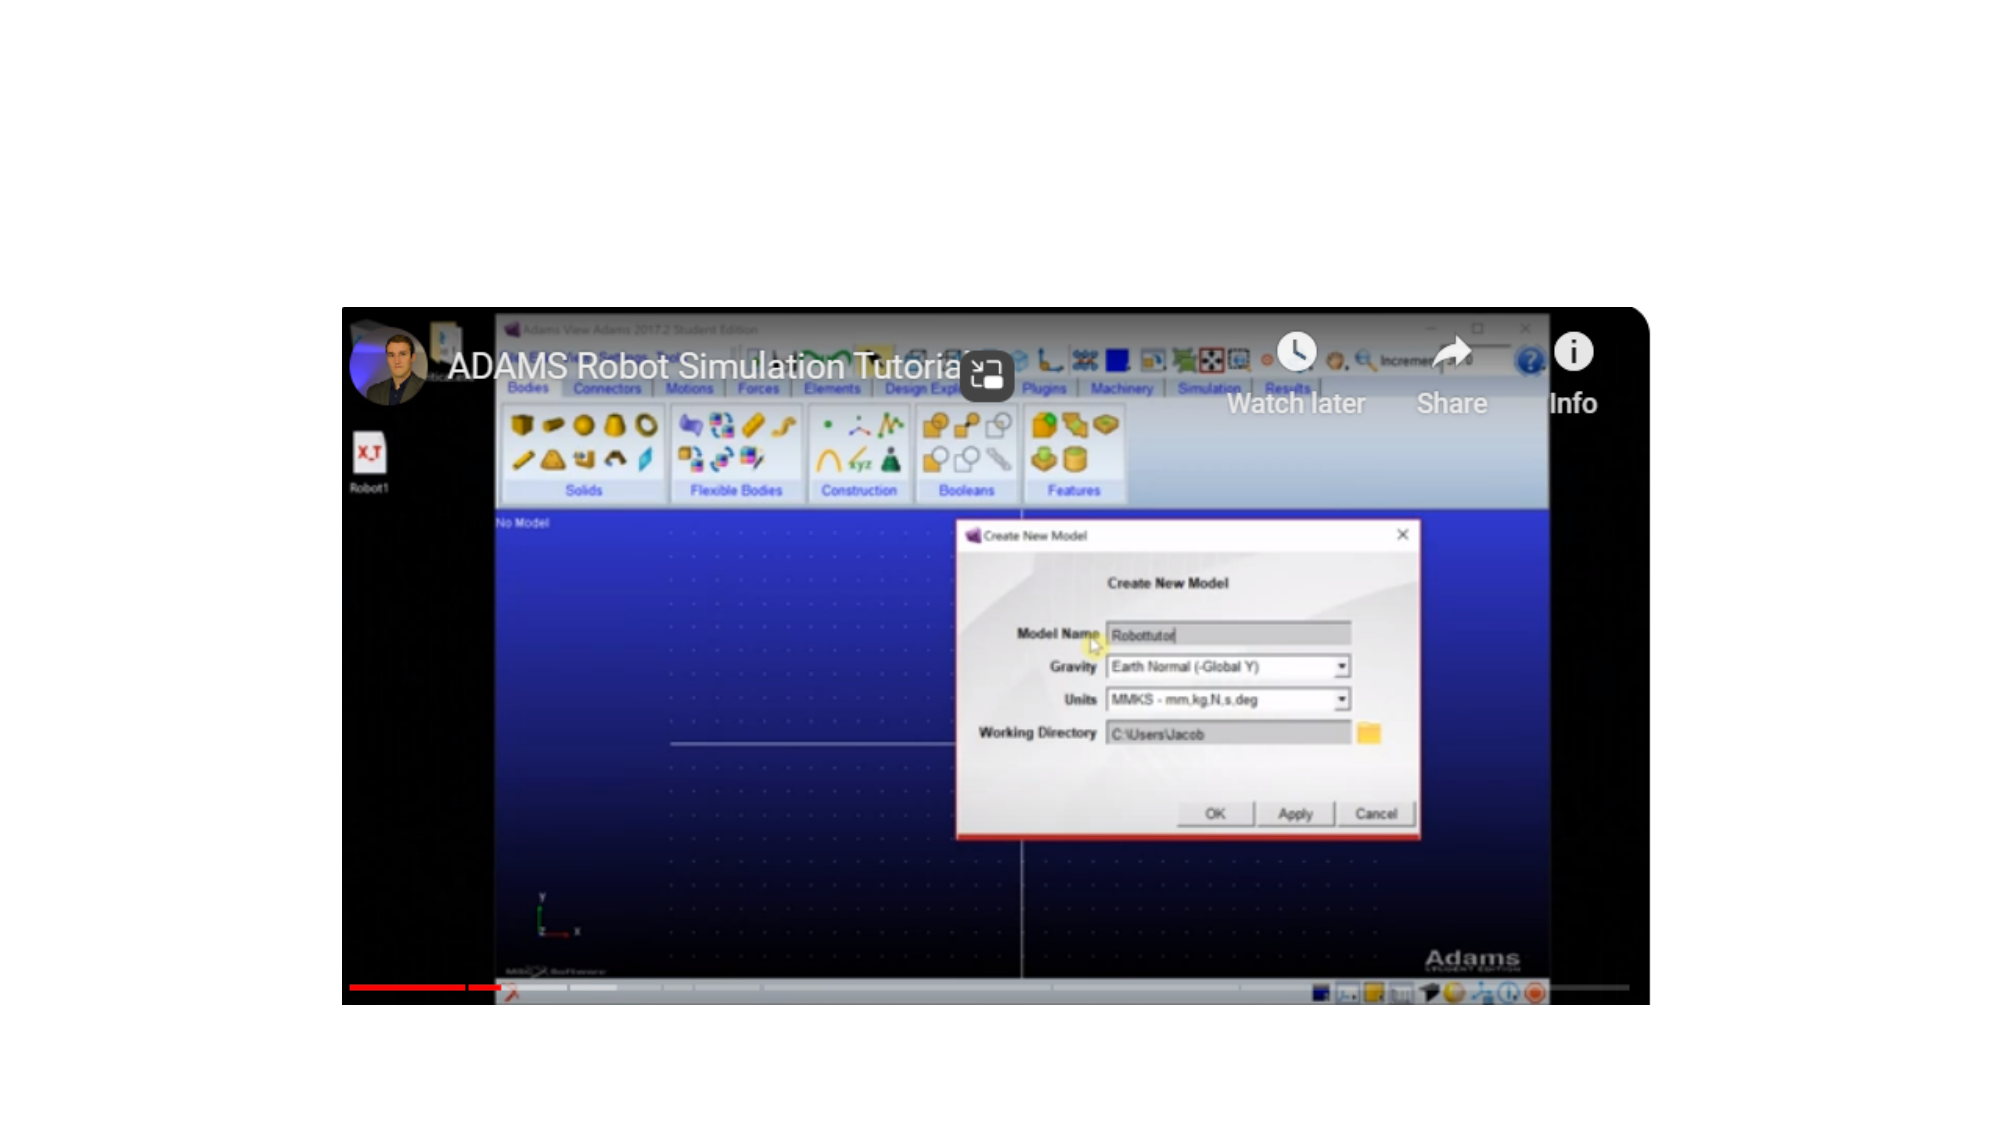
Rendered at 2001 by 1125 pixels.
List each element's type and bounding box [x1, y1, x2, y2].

list [342, 307, 1658, 1005]
